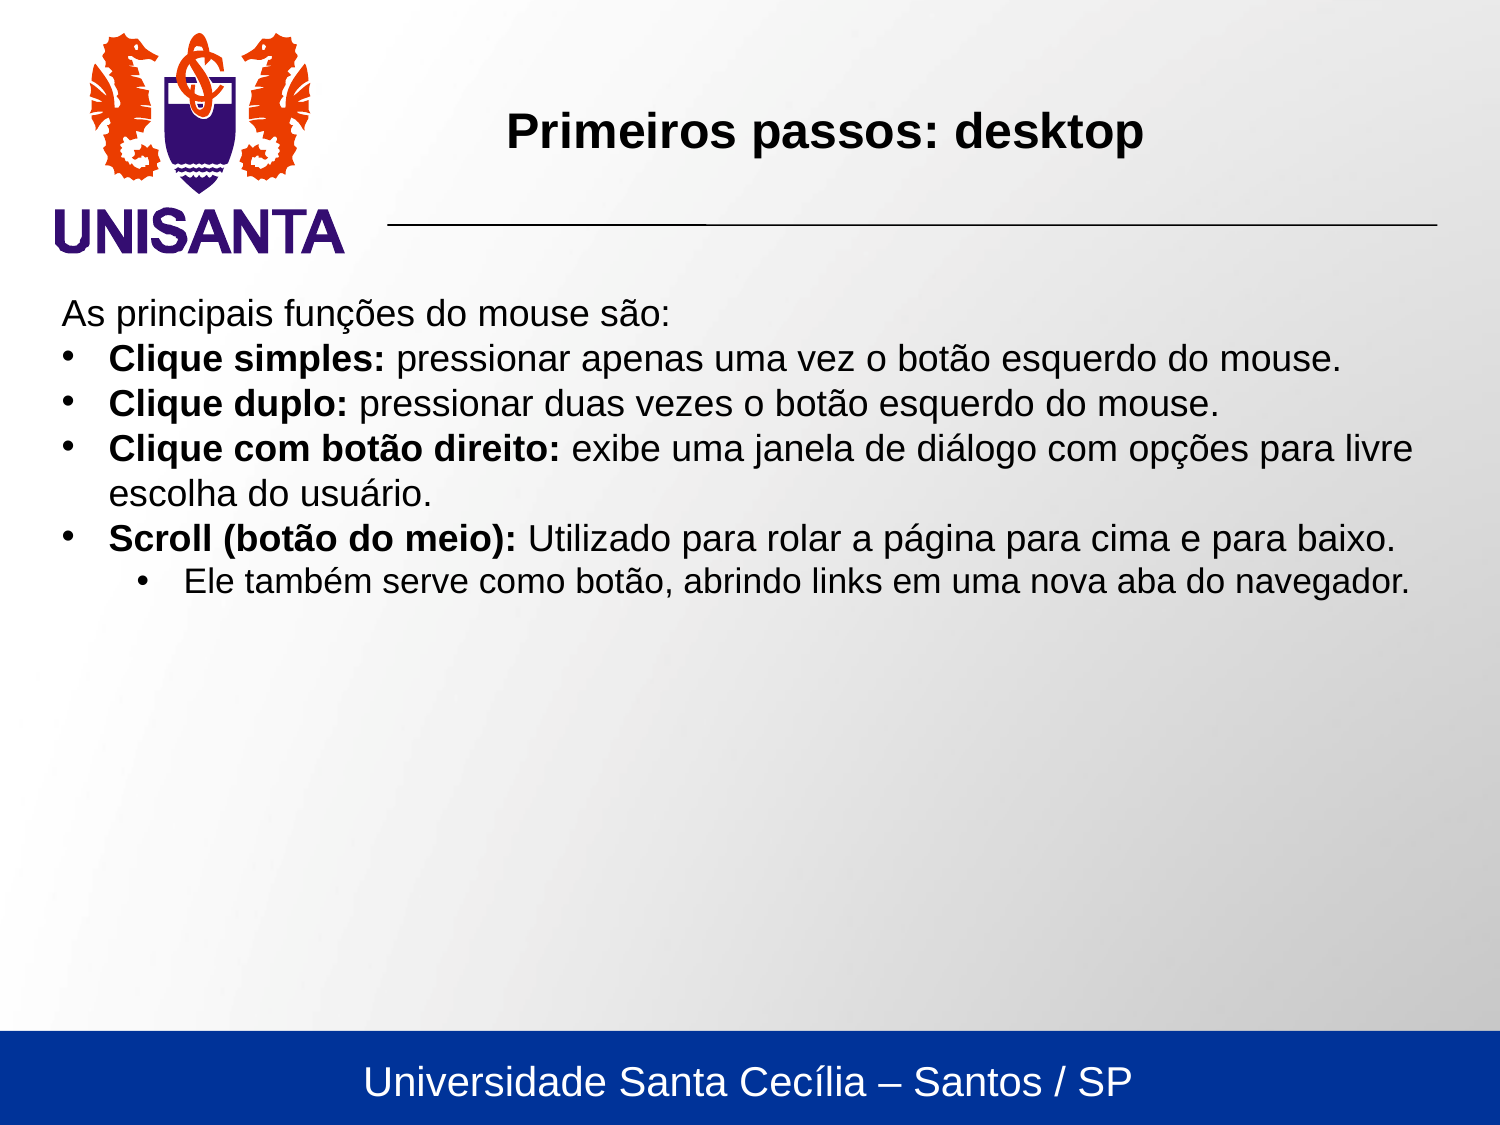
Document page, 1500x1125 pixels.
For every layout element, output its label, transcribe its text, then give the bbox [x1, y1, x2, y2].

text_box As principais funções do mouse são: Clique simples: pressionar apenas uma vez o botão esquerdo do mouse. Clique duplo: pressionar duas vezes o botão esquerdo do mouse. Clique com botão direito: exibe uma janela de diálogo com opções para livre escolha do usuário. Scroll (botão do meio): Utilizado para rolar a página para cima e para baixo. Ele também serve como botão, abrindo links em uma nova aba do navegador. [46, 281, 1430, 784]
picture [0, 0, 1500, 1030]
text_box Primeiros passos: desktop [492, 117, 1430, 162]
